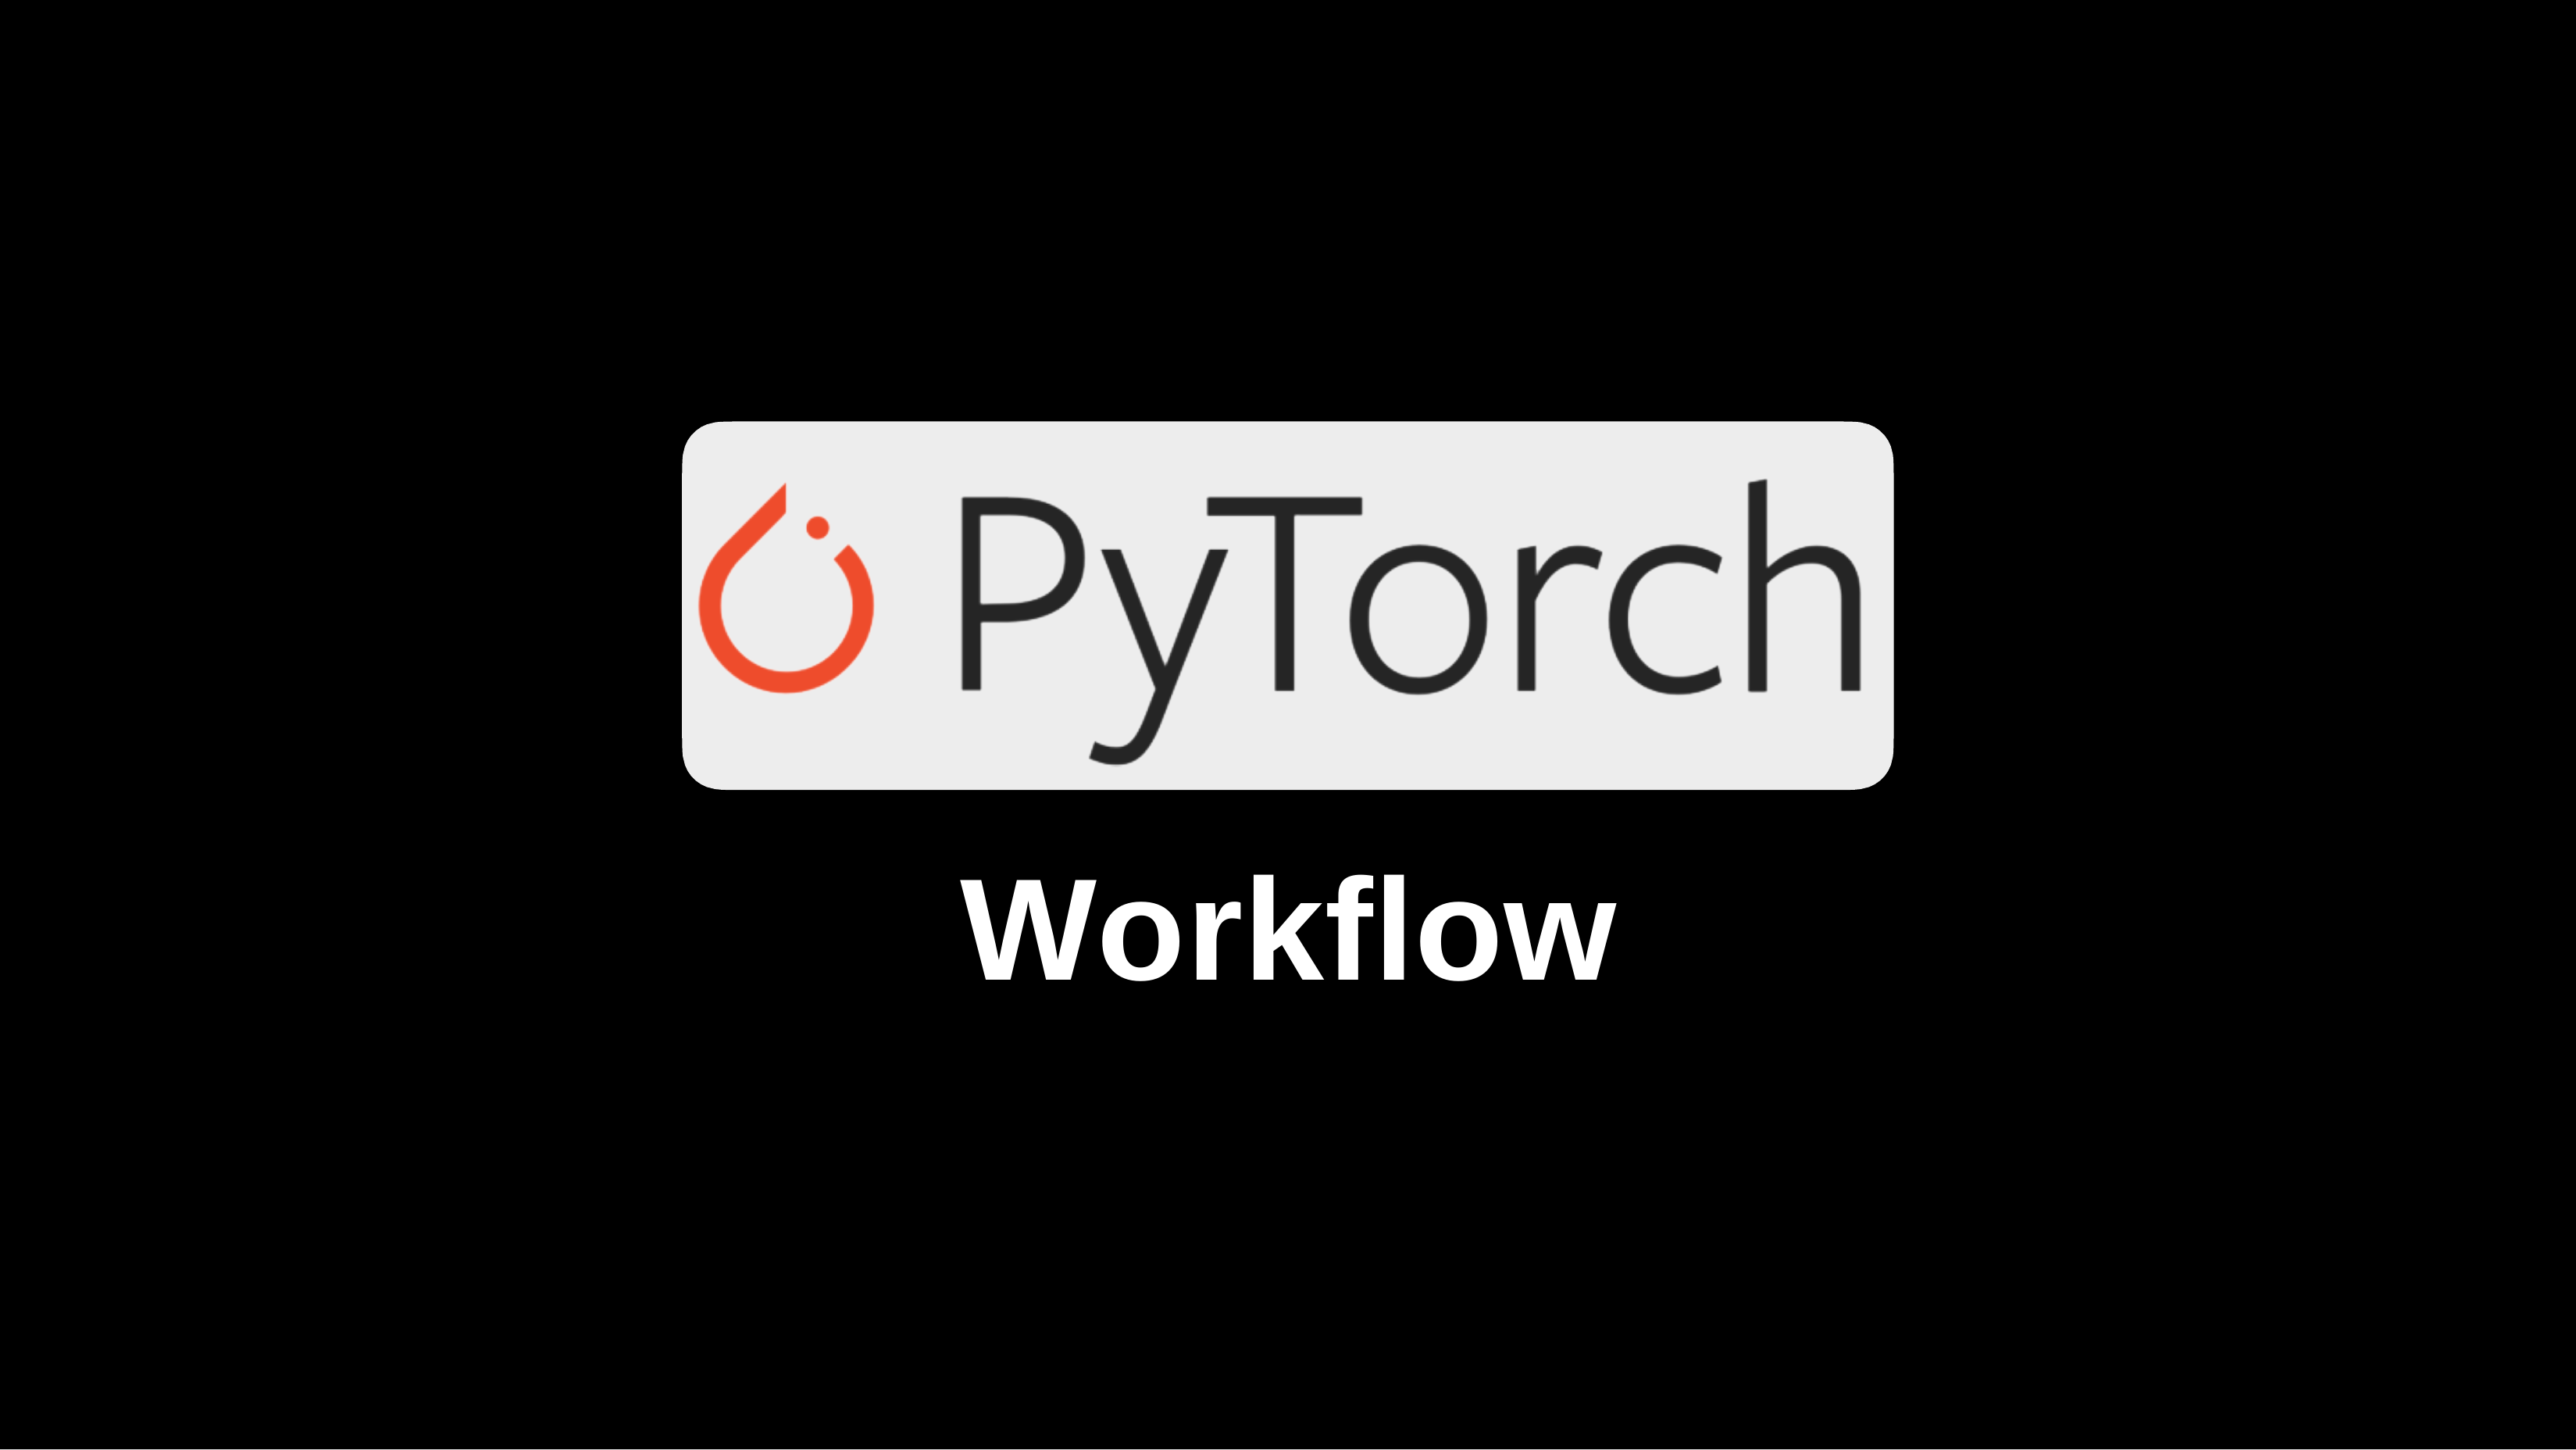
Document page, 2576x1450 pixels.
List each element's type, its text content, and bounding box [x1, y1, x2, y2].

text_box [681, 421, 1894, 791]
title Workflow [958, 834, 1622, 1077]
